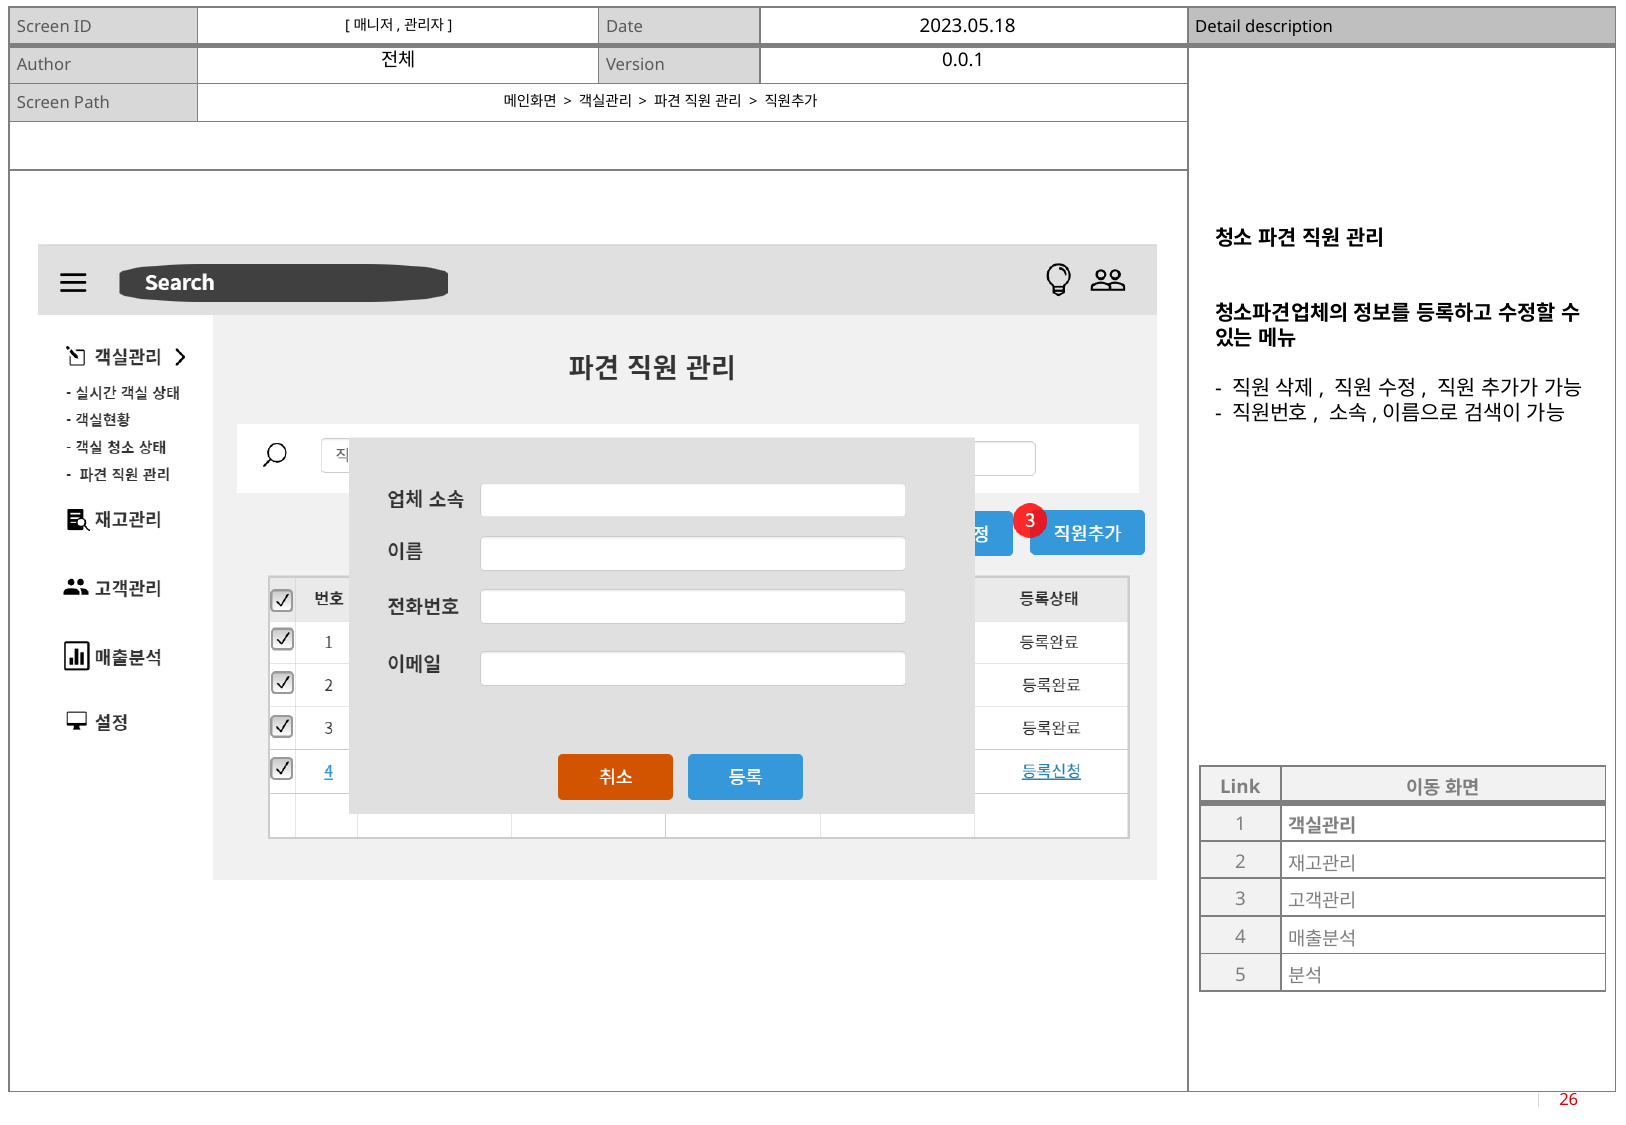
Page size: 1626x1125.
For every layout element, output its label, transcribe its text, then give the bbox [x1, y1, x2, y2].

table_cell 분석 [1282, 954, 1605, 990]
table_cell 2 [1201, 842, 1280, 877]
table_cell 4 [1201, 917, 1280, 953]
slide_number 26 [1550, 1081, 1588, 1119]
picture [37, 244, 1158, 881]
text_box 2023.05.18 [773, 5, 1162, 44]
text_box 청소 파견 직원 관리 청소파견업체의 정보를 등록하고 수정할 수 있는 메뉴 - 직원 삭제, 직원 수정, 직원 추가가 가능 - 직원번호, 소속,이름으로 검색이 가능 [1200, 209, 1625, 490]
table_header 이동 화면 [1282, 767, 1605, 800]
text_box 전체 [205, 41, 593, 78]
table_cell 5 [1201, 954, 1280, 990]
table_cell 매출분석 [1282, 917, 1605, 953]
table_cell 3 [1201, 879, 1280, 915]
table_cell 1 [1201, 806, 1280, 840]
text_box 0.0.1 [769, 40, 1157, 78]
text_box [매니저,관리자] [205, 8, 593, 41]
text_box 메인화면 > 객실관리 > 파견 직원 관리 > 직원추가 [447, 84, 874, 117]
table_header Link [1201, 767, 1280, 800]
table_cell 객실관리 [1282, 806, 1605, 840]
table_cell 재고관리 [1282, 842, 1605, 877]
table_cell 고객관리 [1282, 879, 1605, 915]
